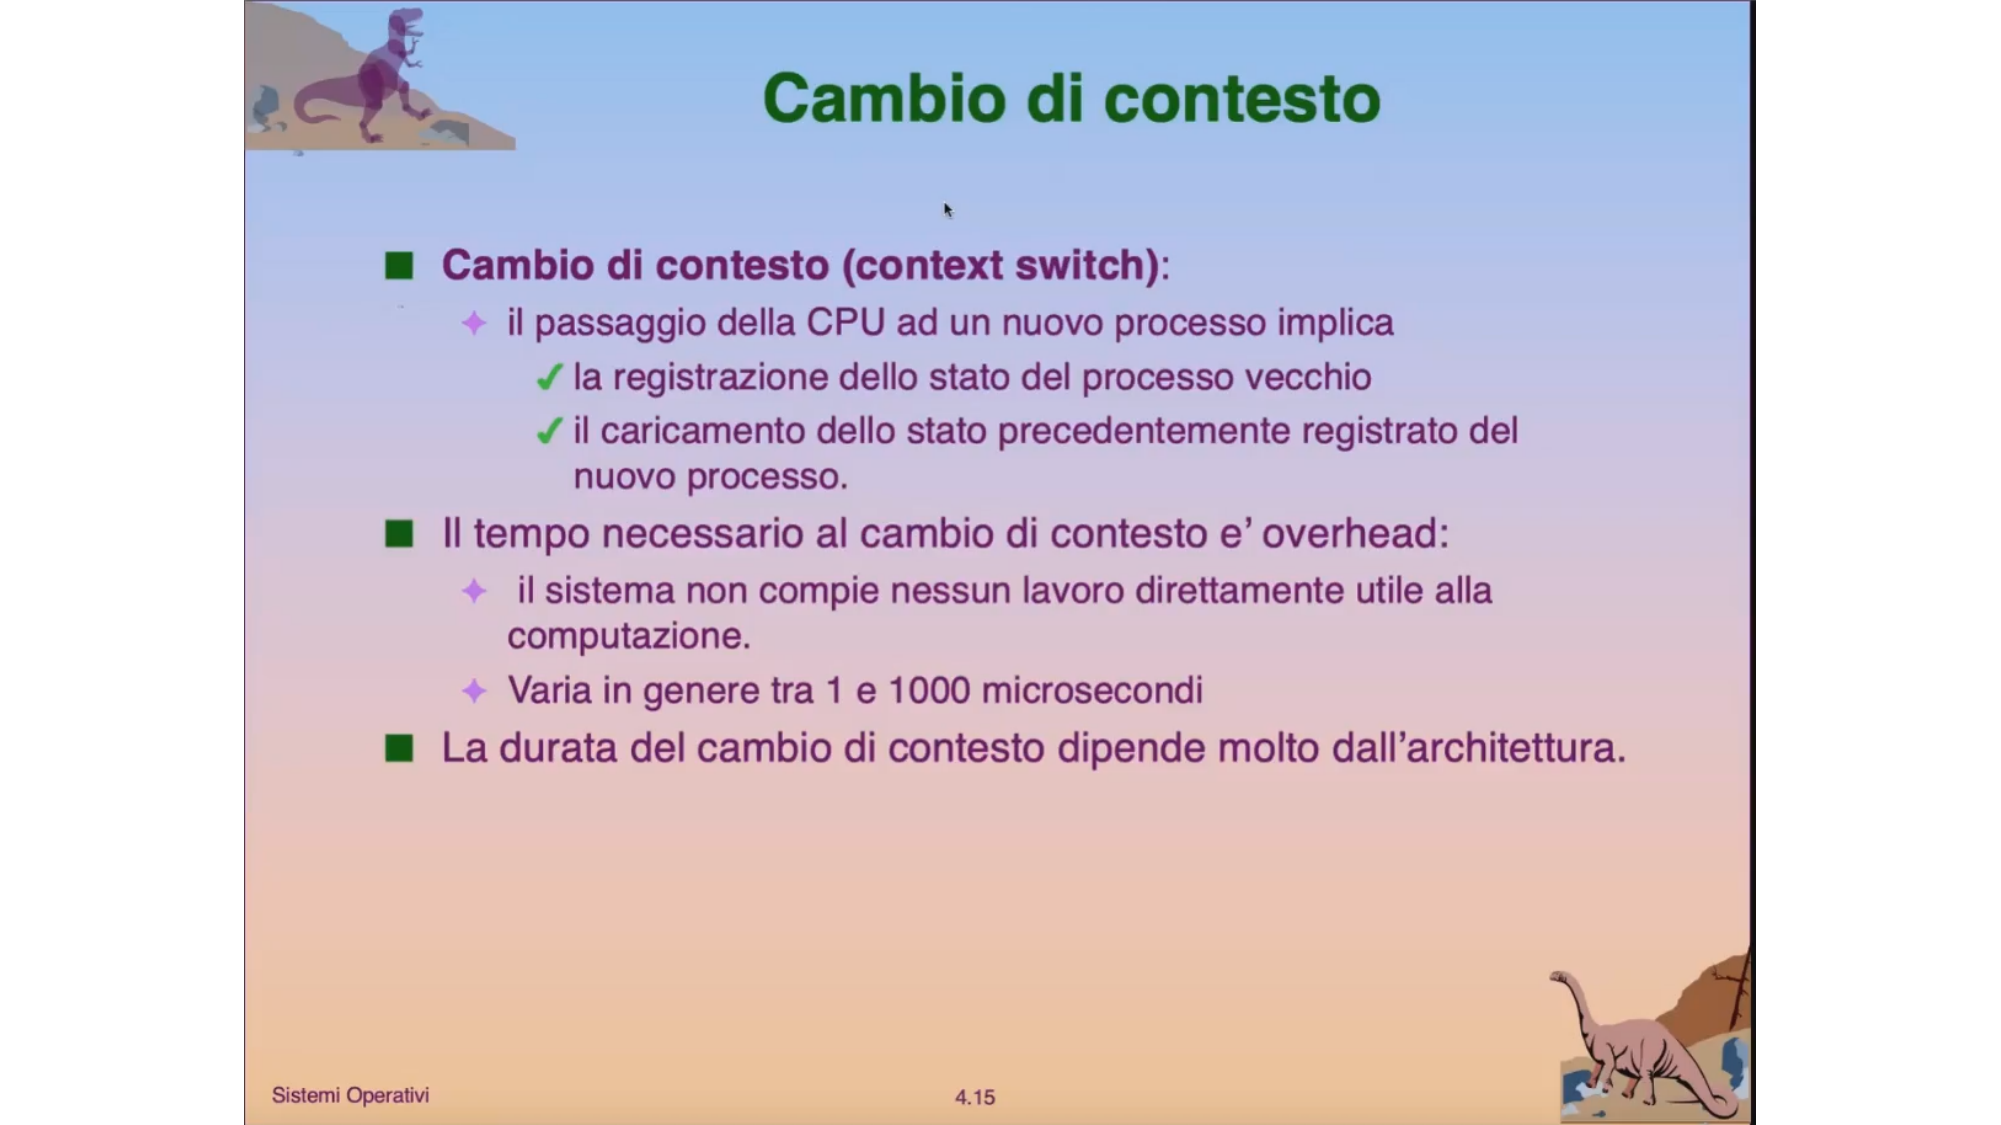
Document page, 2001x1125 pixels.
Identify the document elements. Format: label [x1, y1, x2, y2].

picture [244, 0, 1756, 1125]
